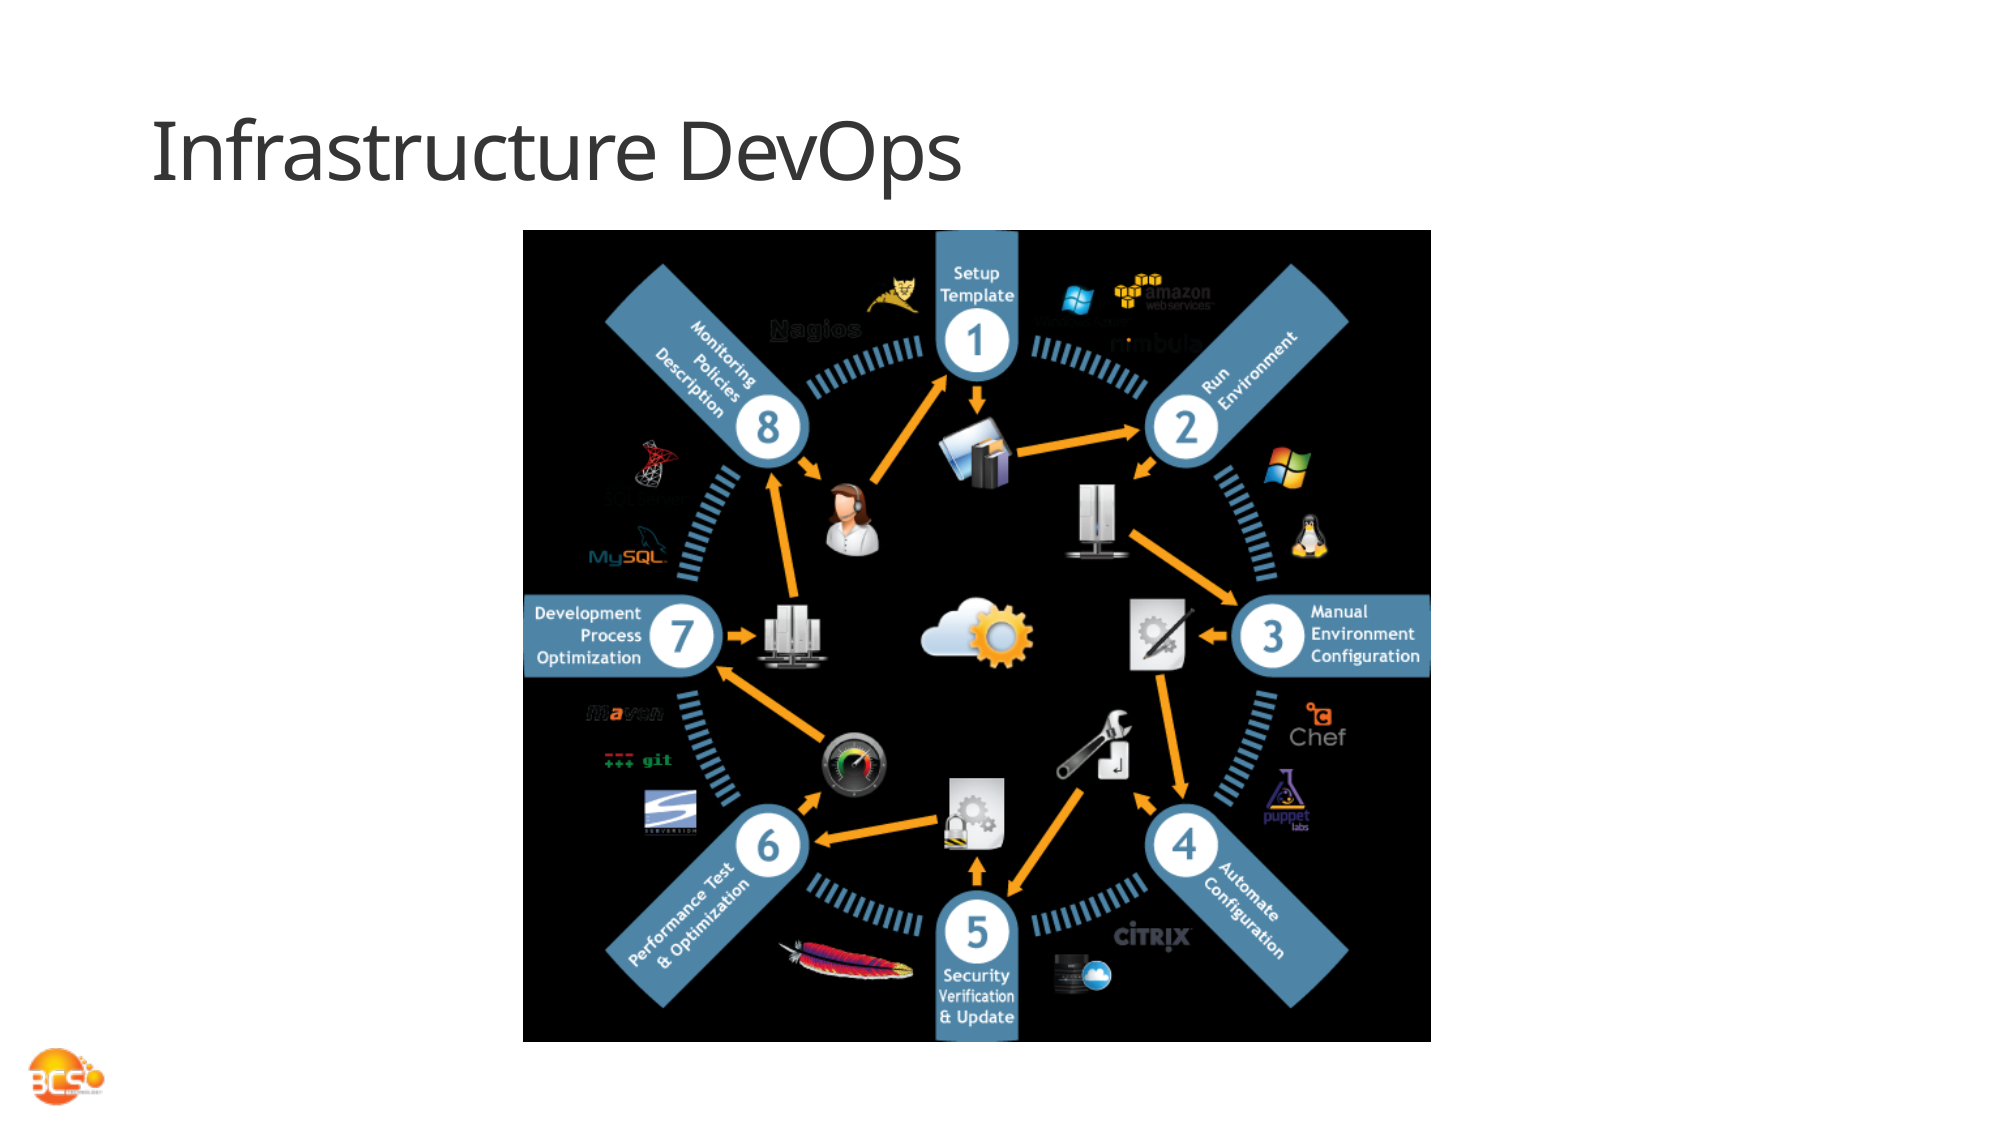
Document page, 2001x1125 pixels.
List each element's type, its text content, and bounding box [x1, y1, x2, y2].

picture [27, 1047, 106, 1107]
title Infrastructure DevOps [127, 94, 1960, 243]
picture [523, 229, 1432, 1042]
